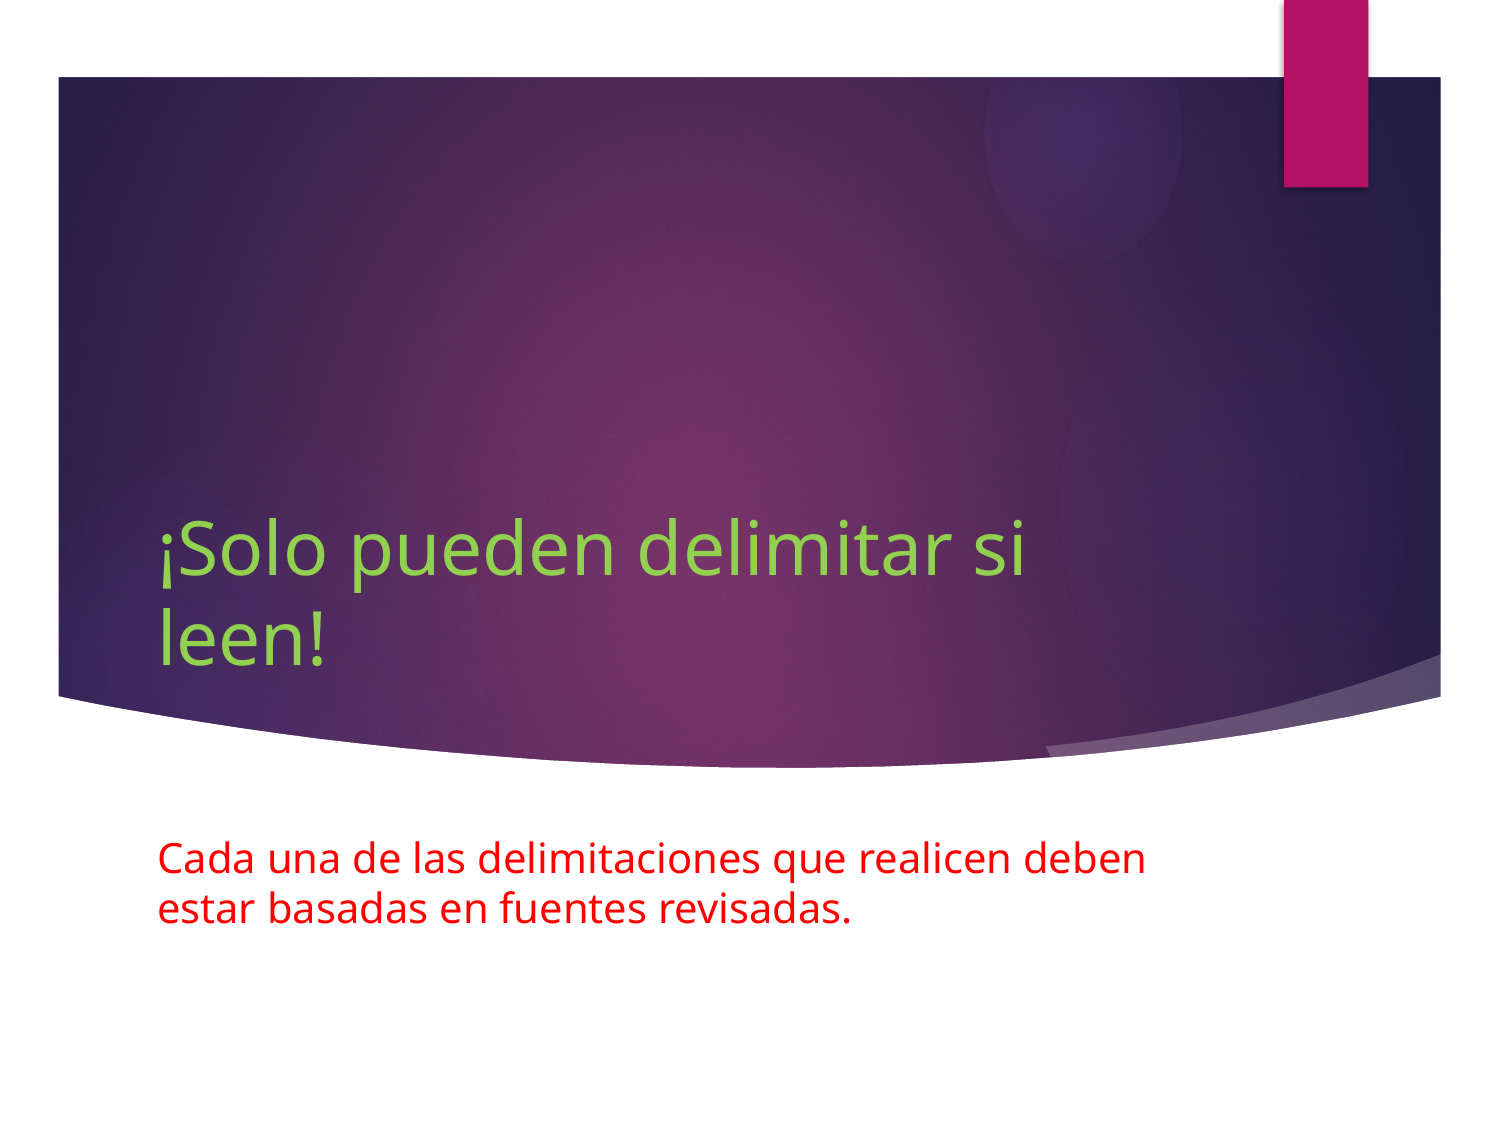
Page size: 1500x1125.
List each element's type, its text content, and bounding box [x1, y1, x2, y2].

list Cada una de las delimitaciones que realicen deben estar basadas en fuentes revisadas. [142, 824, 1228, 966]
title ¡Solo pueden delimitar si leen! [142, 388, 1228, 688]
